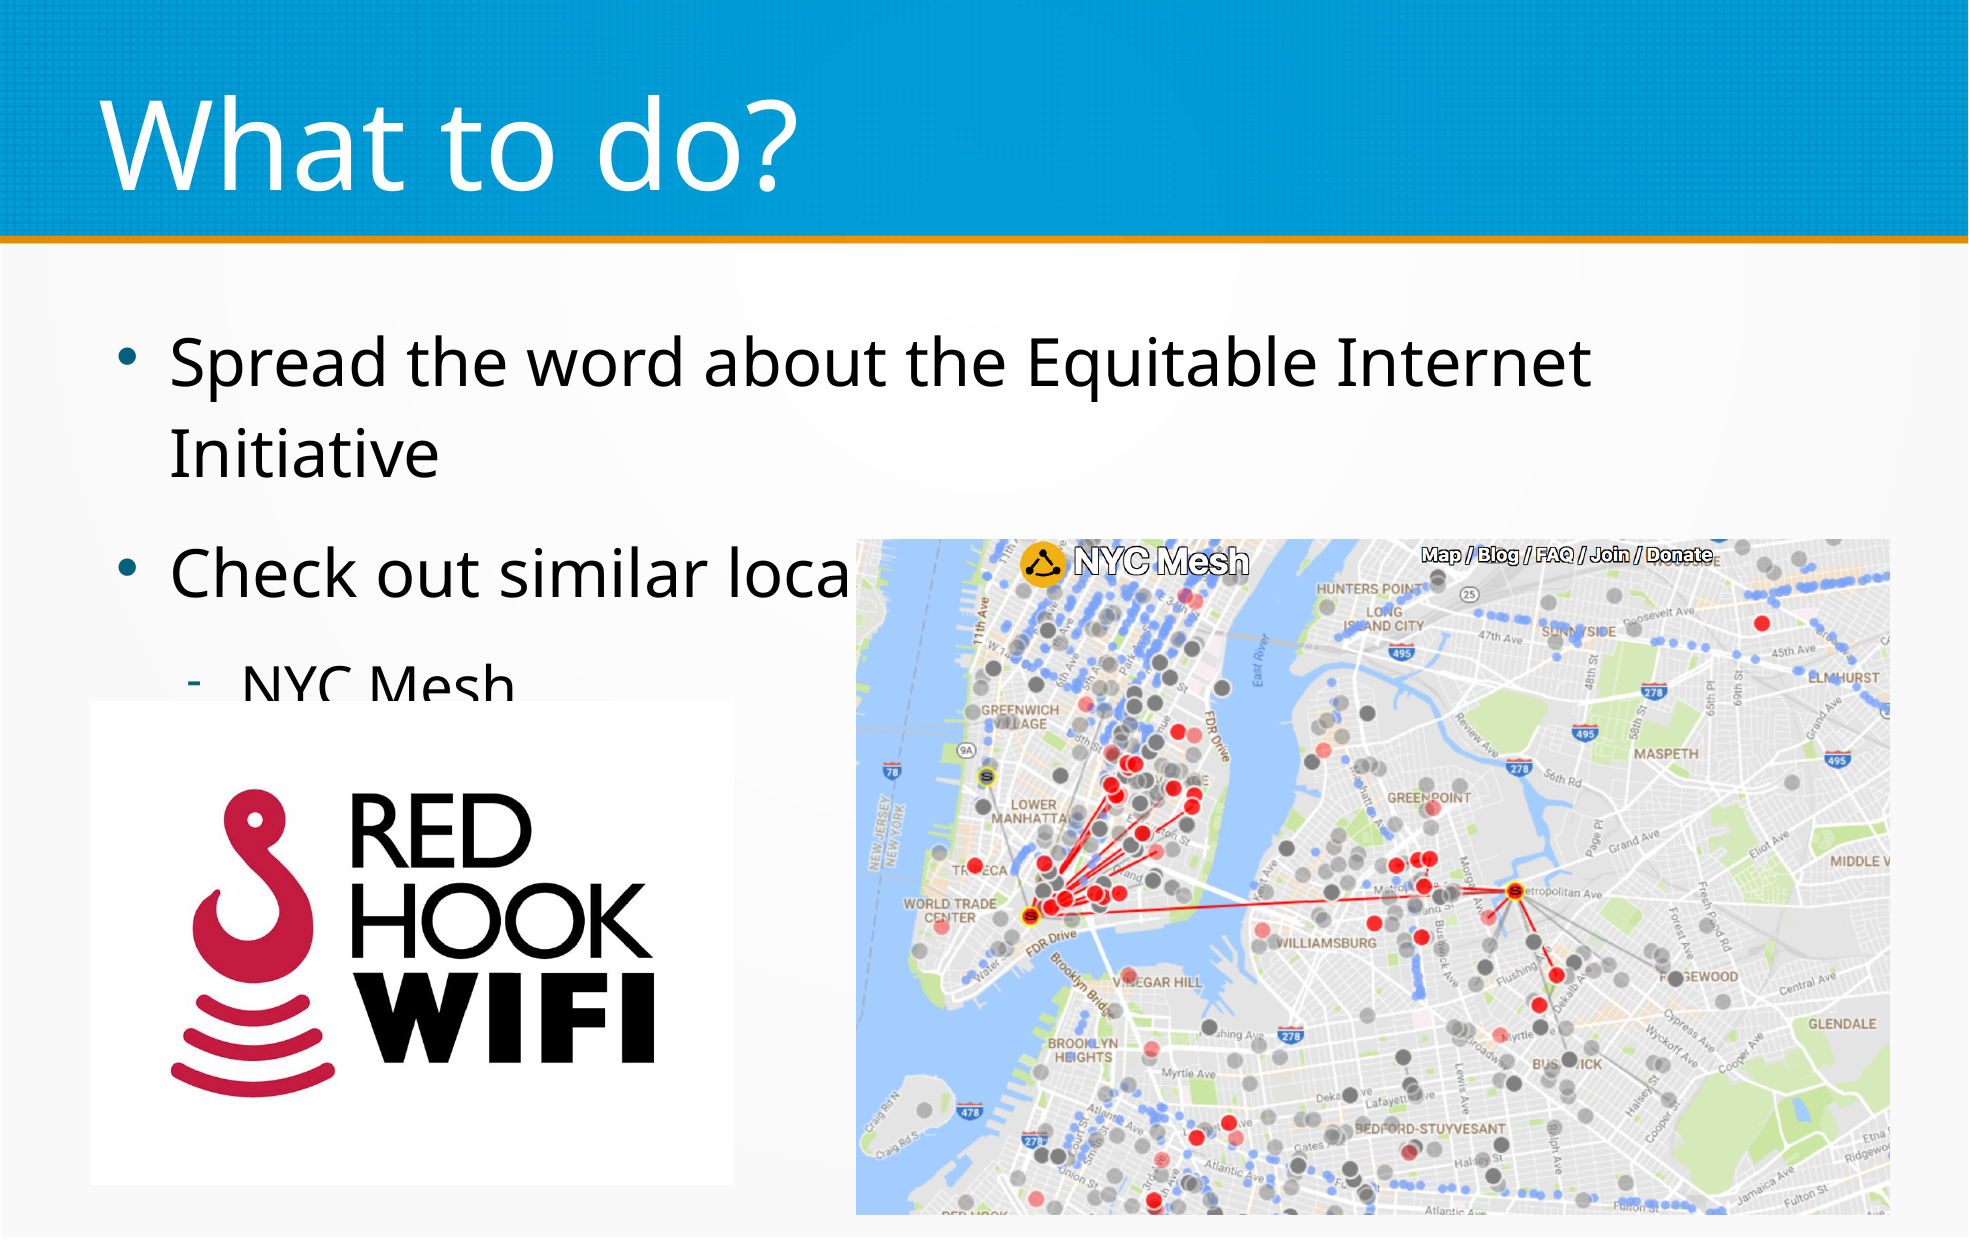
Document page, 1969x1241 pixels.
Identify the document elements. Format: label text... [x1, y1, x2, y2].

text_box Spread the word about the Equitable Internet Initiative Check out similar local efforts! NYC Mesh Red Hook Wifi [98, 315, 1860, 1080]
picture [0, 236, 1969, 1241]
text_box What to do? [98, 19, 1870, 227]
